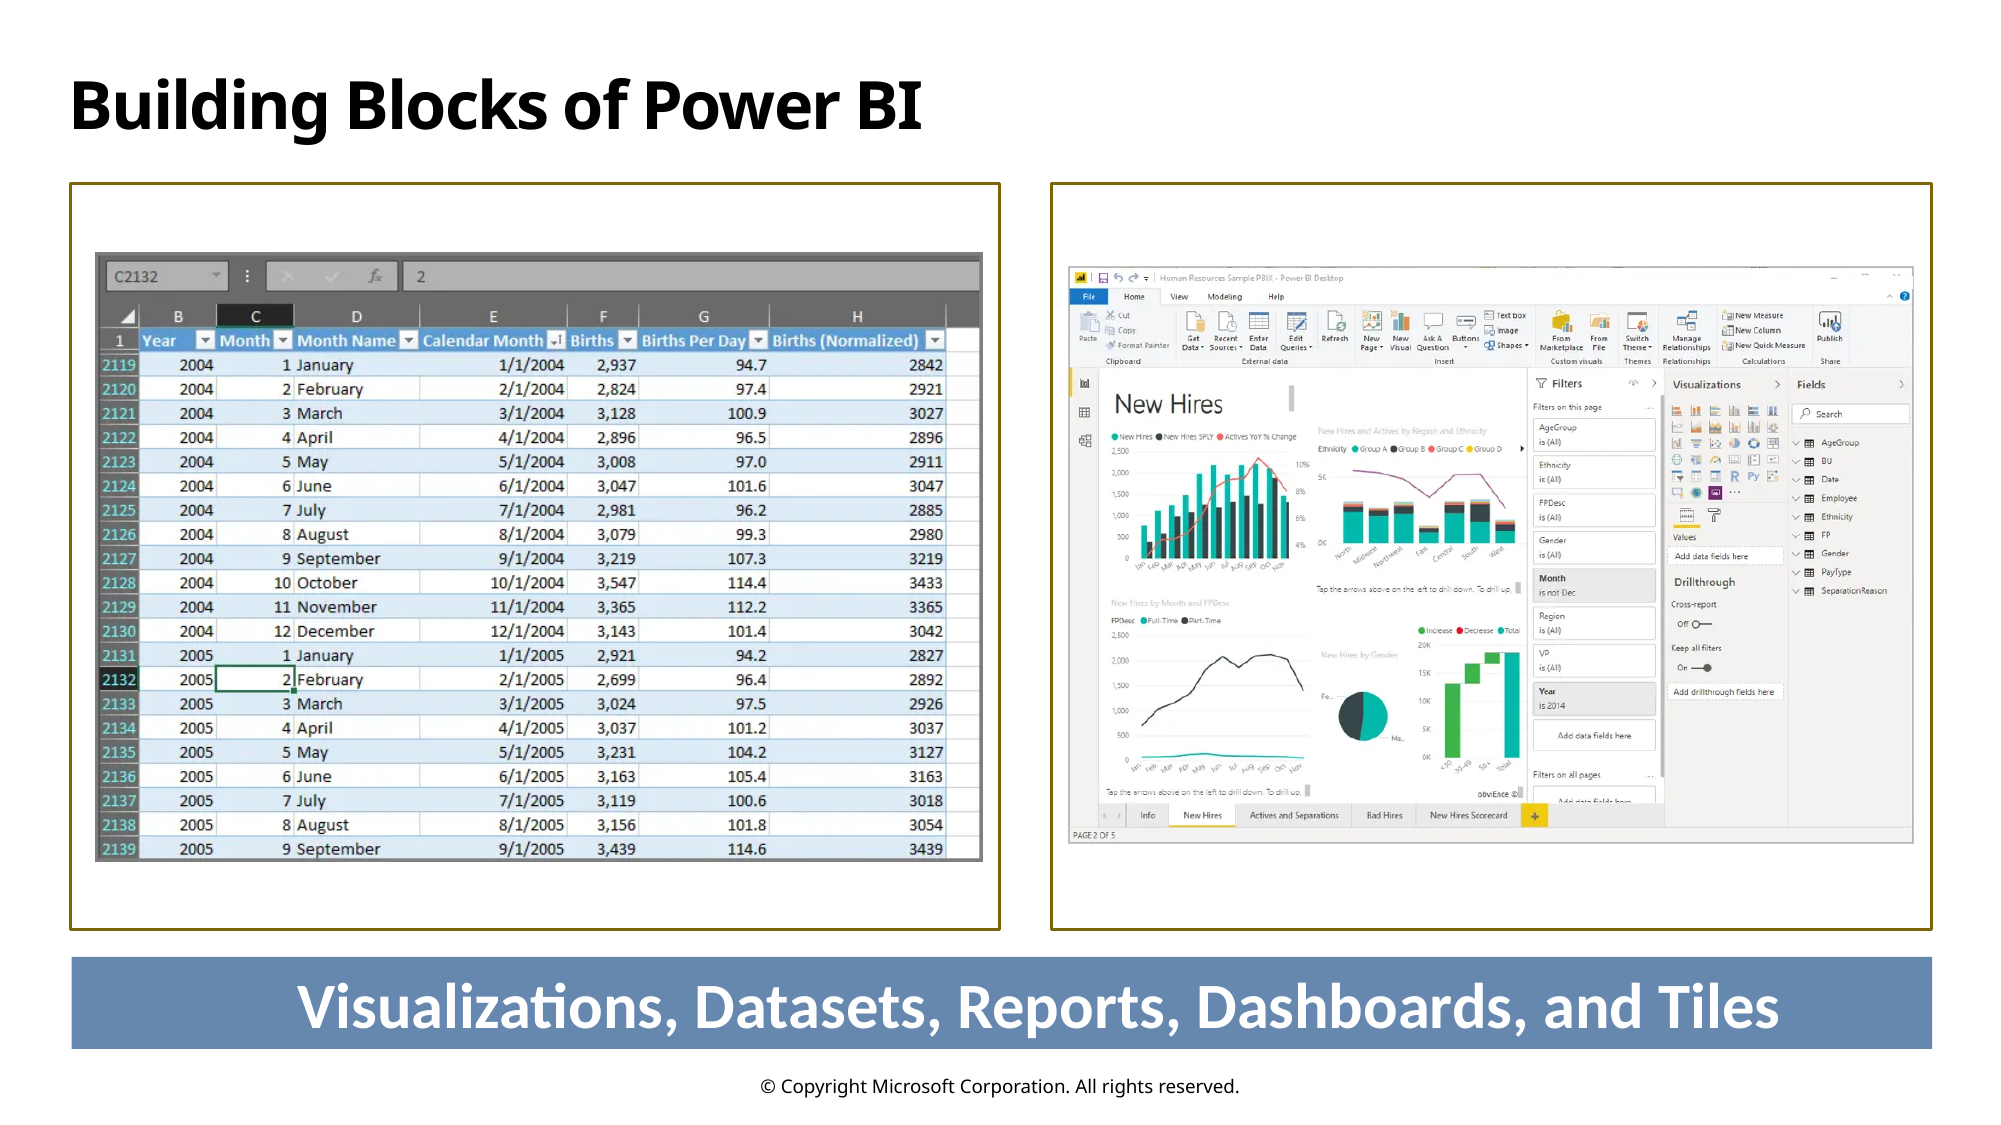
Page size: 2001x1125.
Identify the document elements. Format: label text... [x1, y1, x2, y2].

title Building Blocks of Power BI [68, 71, 1930, 185]
text_box [70, 183, 1000, 930]
text_box [1051, 183, 1932, 930]
picture [1067, 266, 1916, 846]
picture [95, 252, 983, 862]
text_box Visualizations, Datasets, Reports, Dashboards, and Tiles [71, 956, 1933, 1049]
